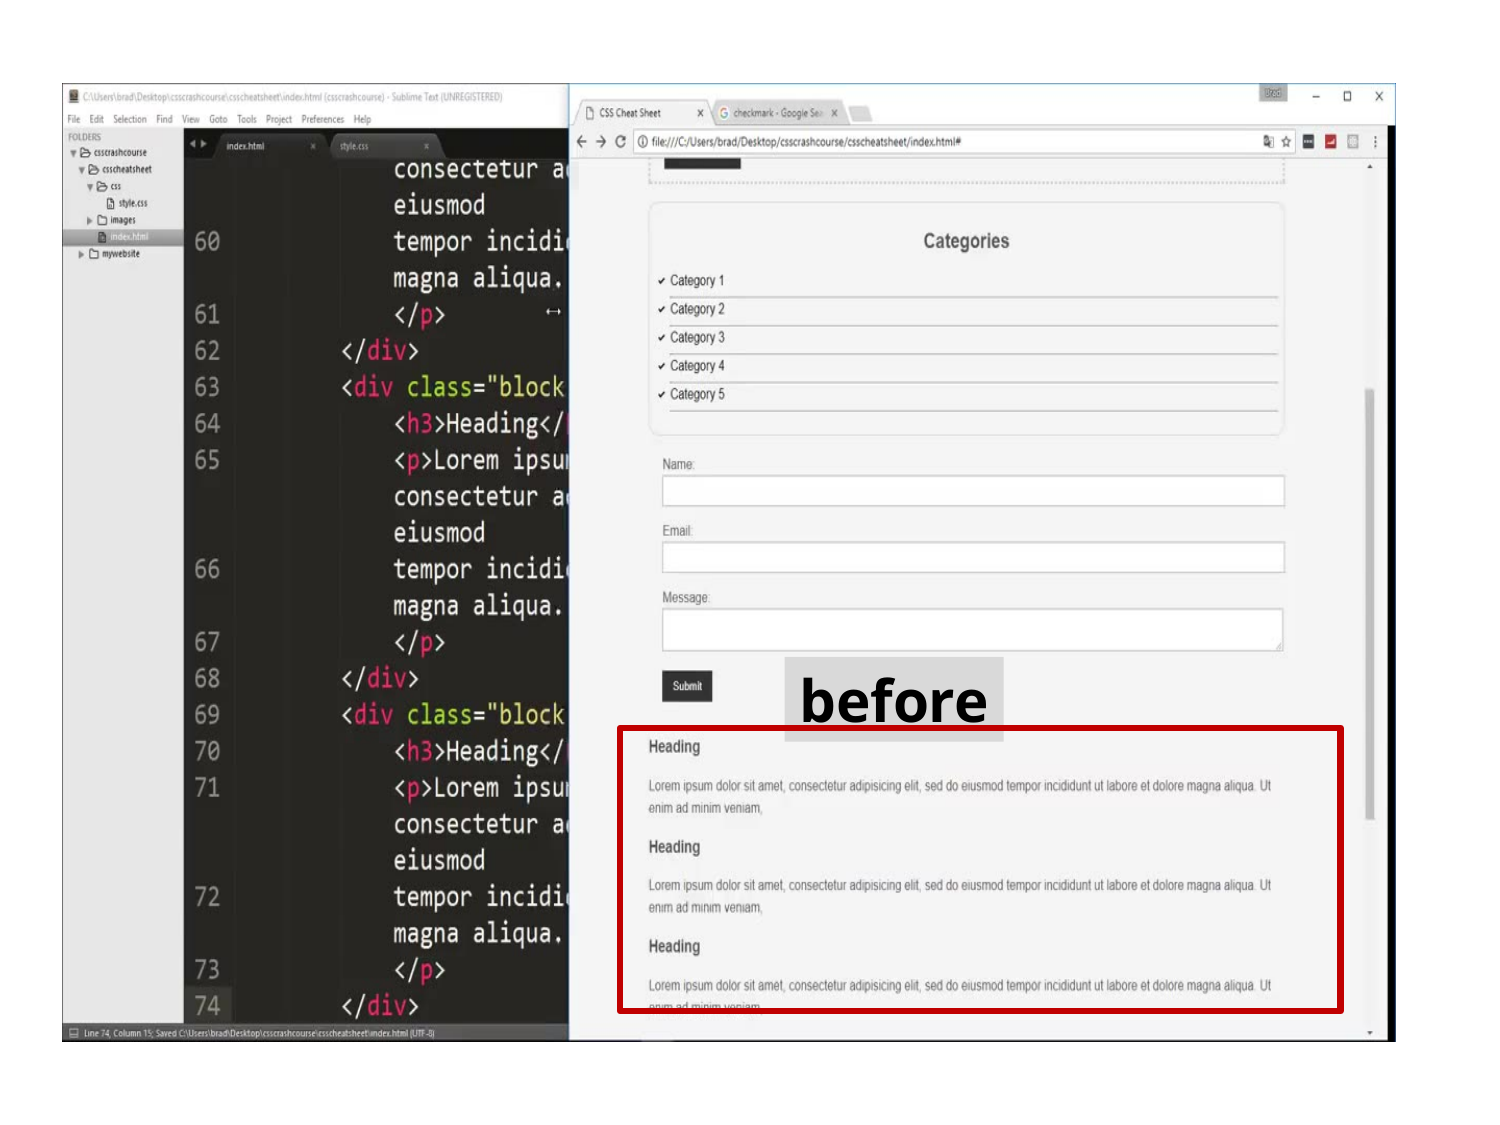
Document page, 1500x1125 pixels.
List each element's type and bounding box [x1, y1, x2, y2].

picture [62, 83, 1396, 1042]
